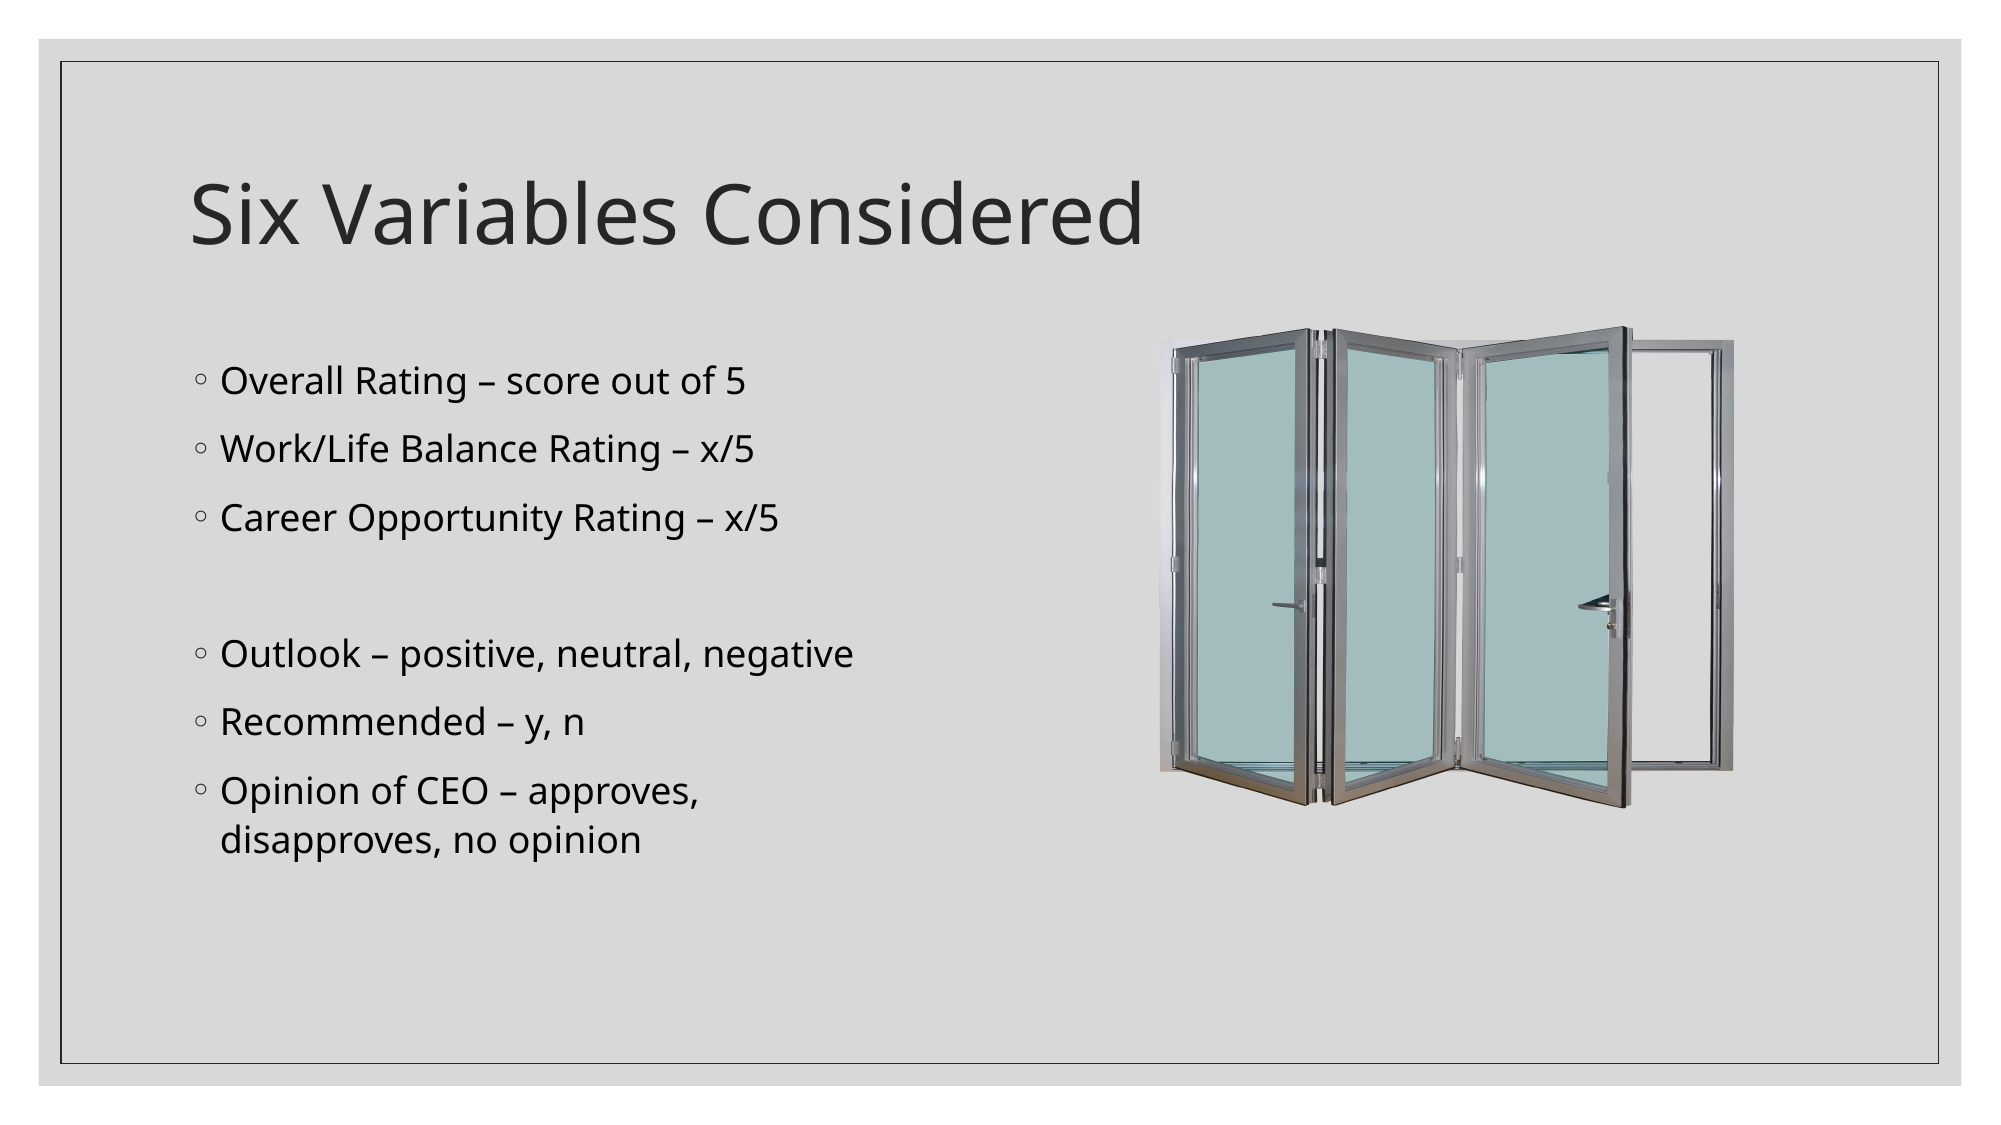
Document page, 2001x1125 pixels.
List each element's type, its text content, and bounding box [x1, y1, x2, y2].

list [1140, 255, 1755, 870]
title Six Variables Considered [174, 105, 1825, 331]
list Overall Rating – score out of 5 Work/Life Balance Rating – x/5 Career Opportunity Rating – x/5 Outlook – positive, neutral, negative Recommended – y, n Opinion of CEO – approves, disapproves, no opinion [174, 345, 940, 960]
